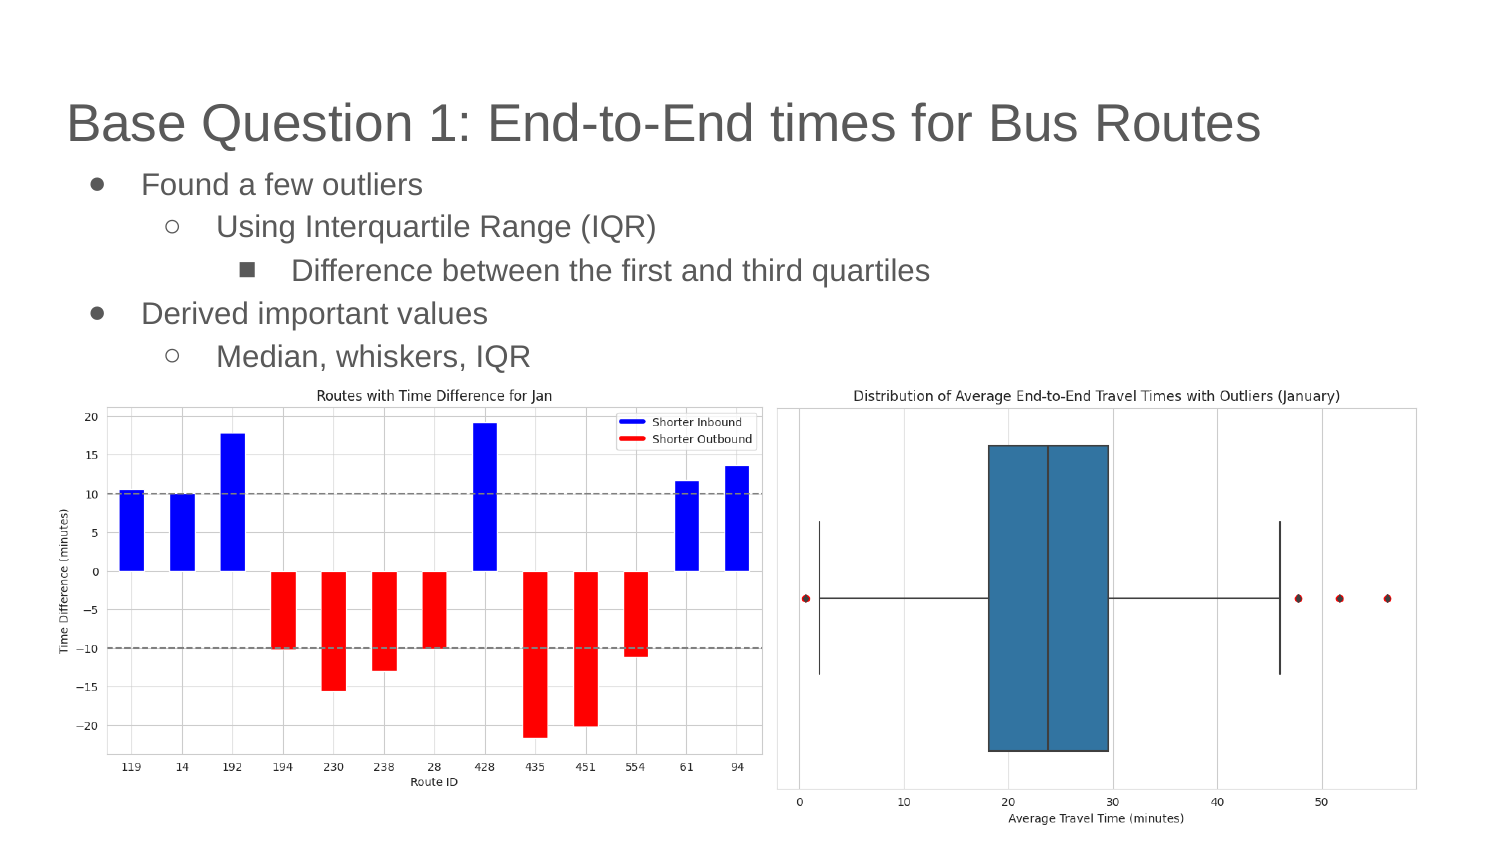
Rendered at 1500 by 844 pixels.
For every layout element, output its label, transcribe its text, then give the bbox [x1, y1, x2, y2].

text_box Found a few outliers Using Interquartile Range (IQR) Difference between the first and third quartiles Derived important values Median, whiskers, IQR [51, 143, 1449, 370]
title Base Question 1: End-to-End times for Bus Routes [51, 72, 1449, 143]
picture [50, 380, 1424, 832]
